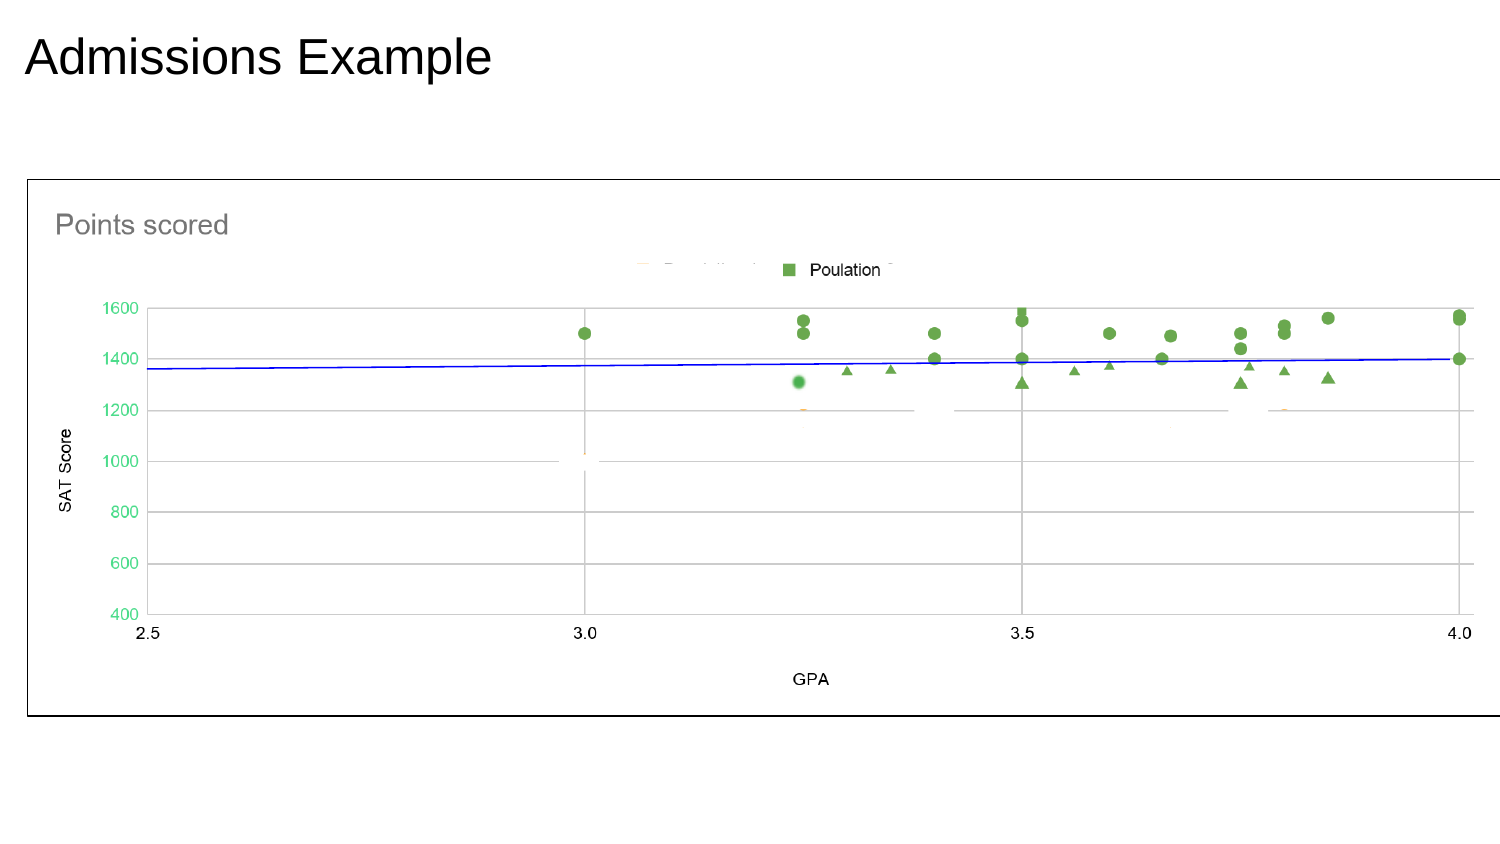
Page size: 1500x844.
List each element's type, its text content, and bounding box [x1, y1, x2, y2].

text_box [146, 359, 1451, 370]
title Admissions Example [9, 0, 1408, 101]
picture [27, 180, 1500, 716]
